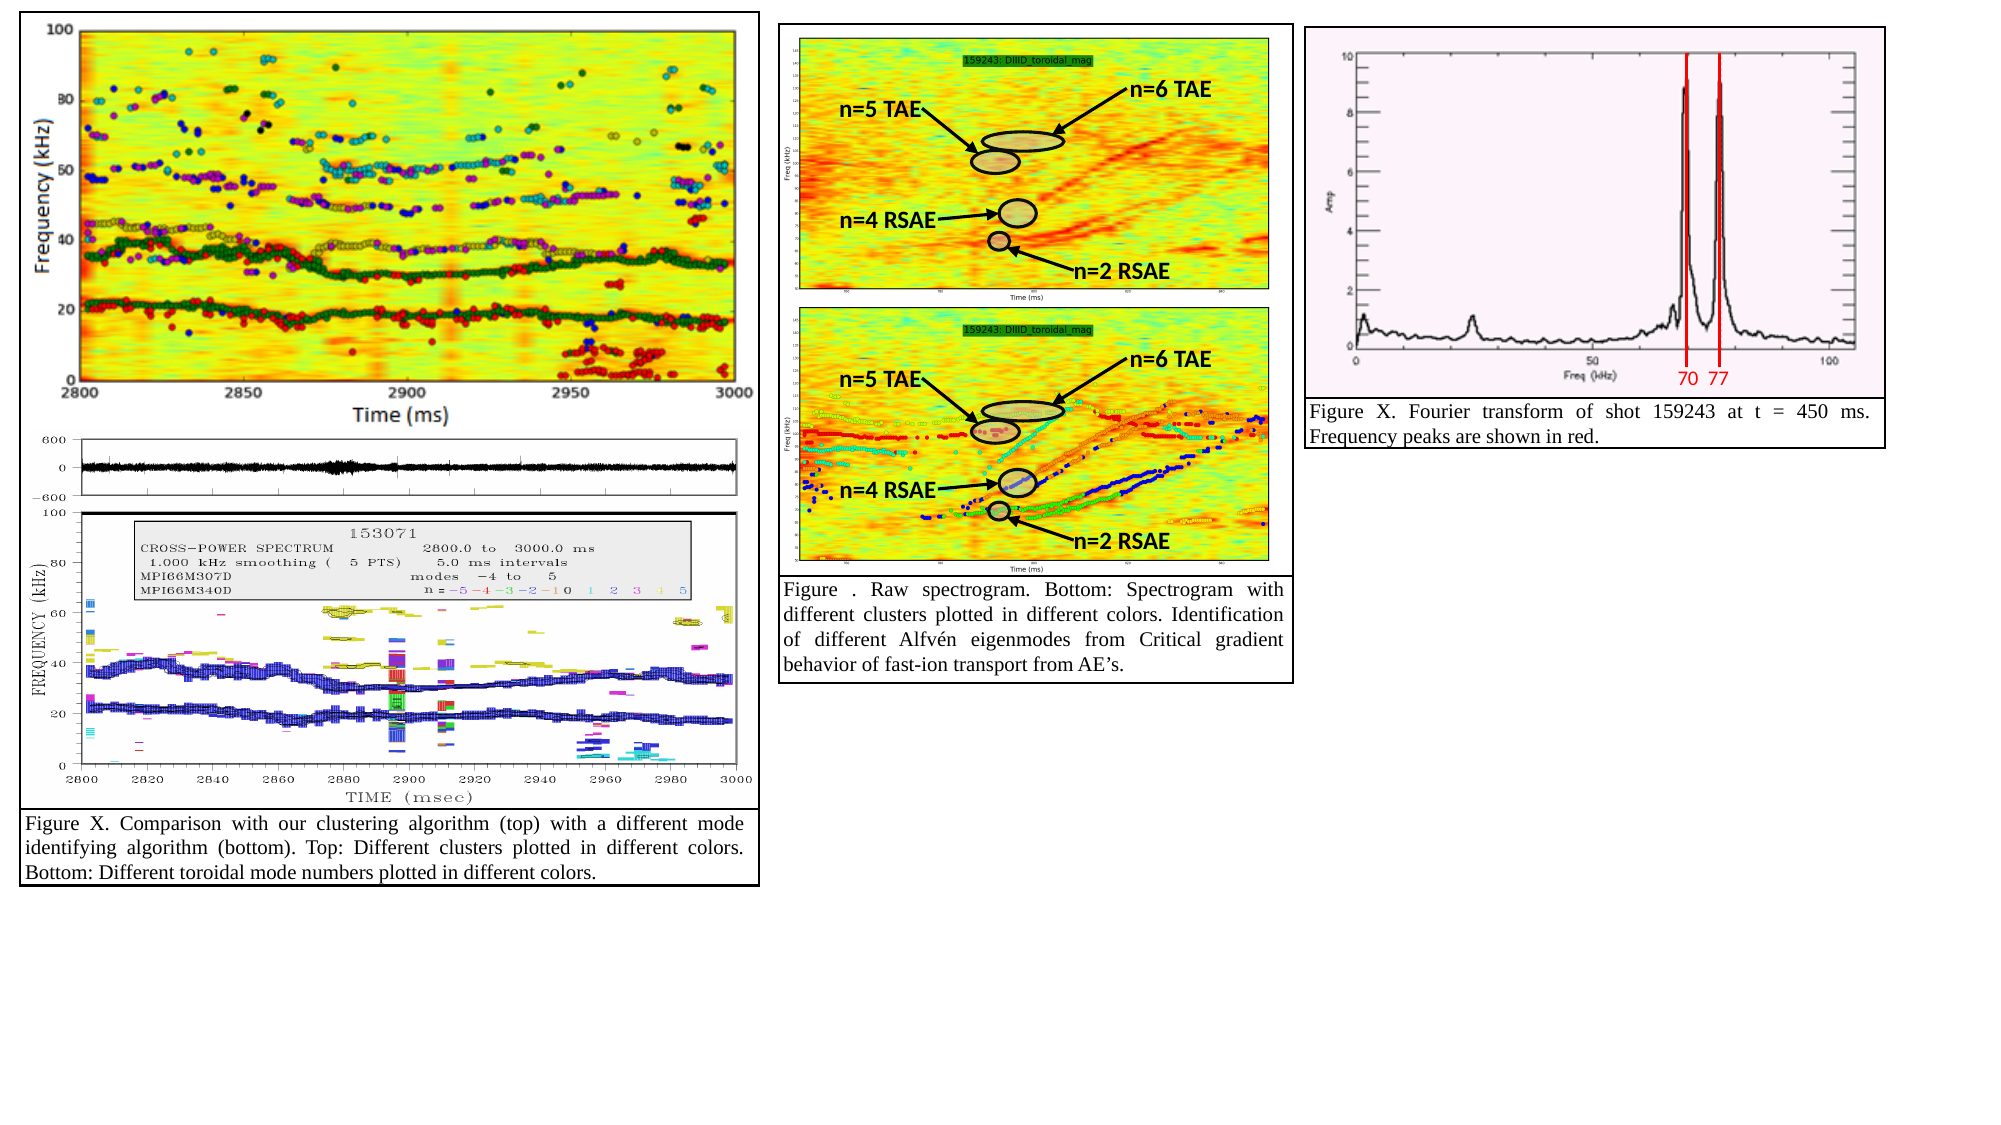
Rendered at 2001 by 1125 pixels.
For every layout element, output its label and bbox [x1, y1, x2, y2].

text_box [10, 12, 760, 893]
text_box [768, 23, 1299, 685]
text_box [1294, 27, 1886, 456]
